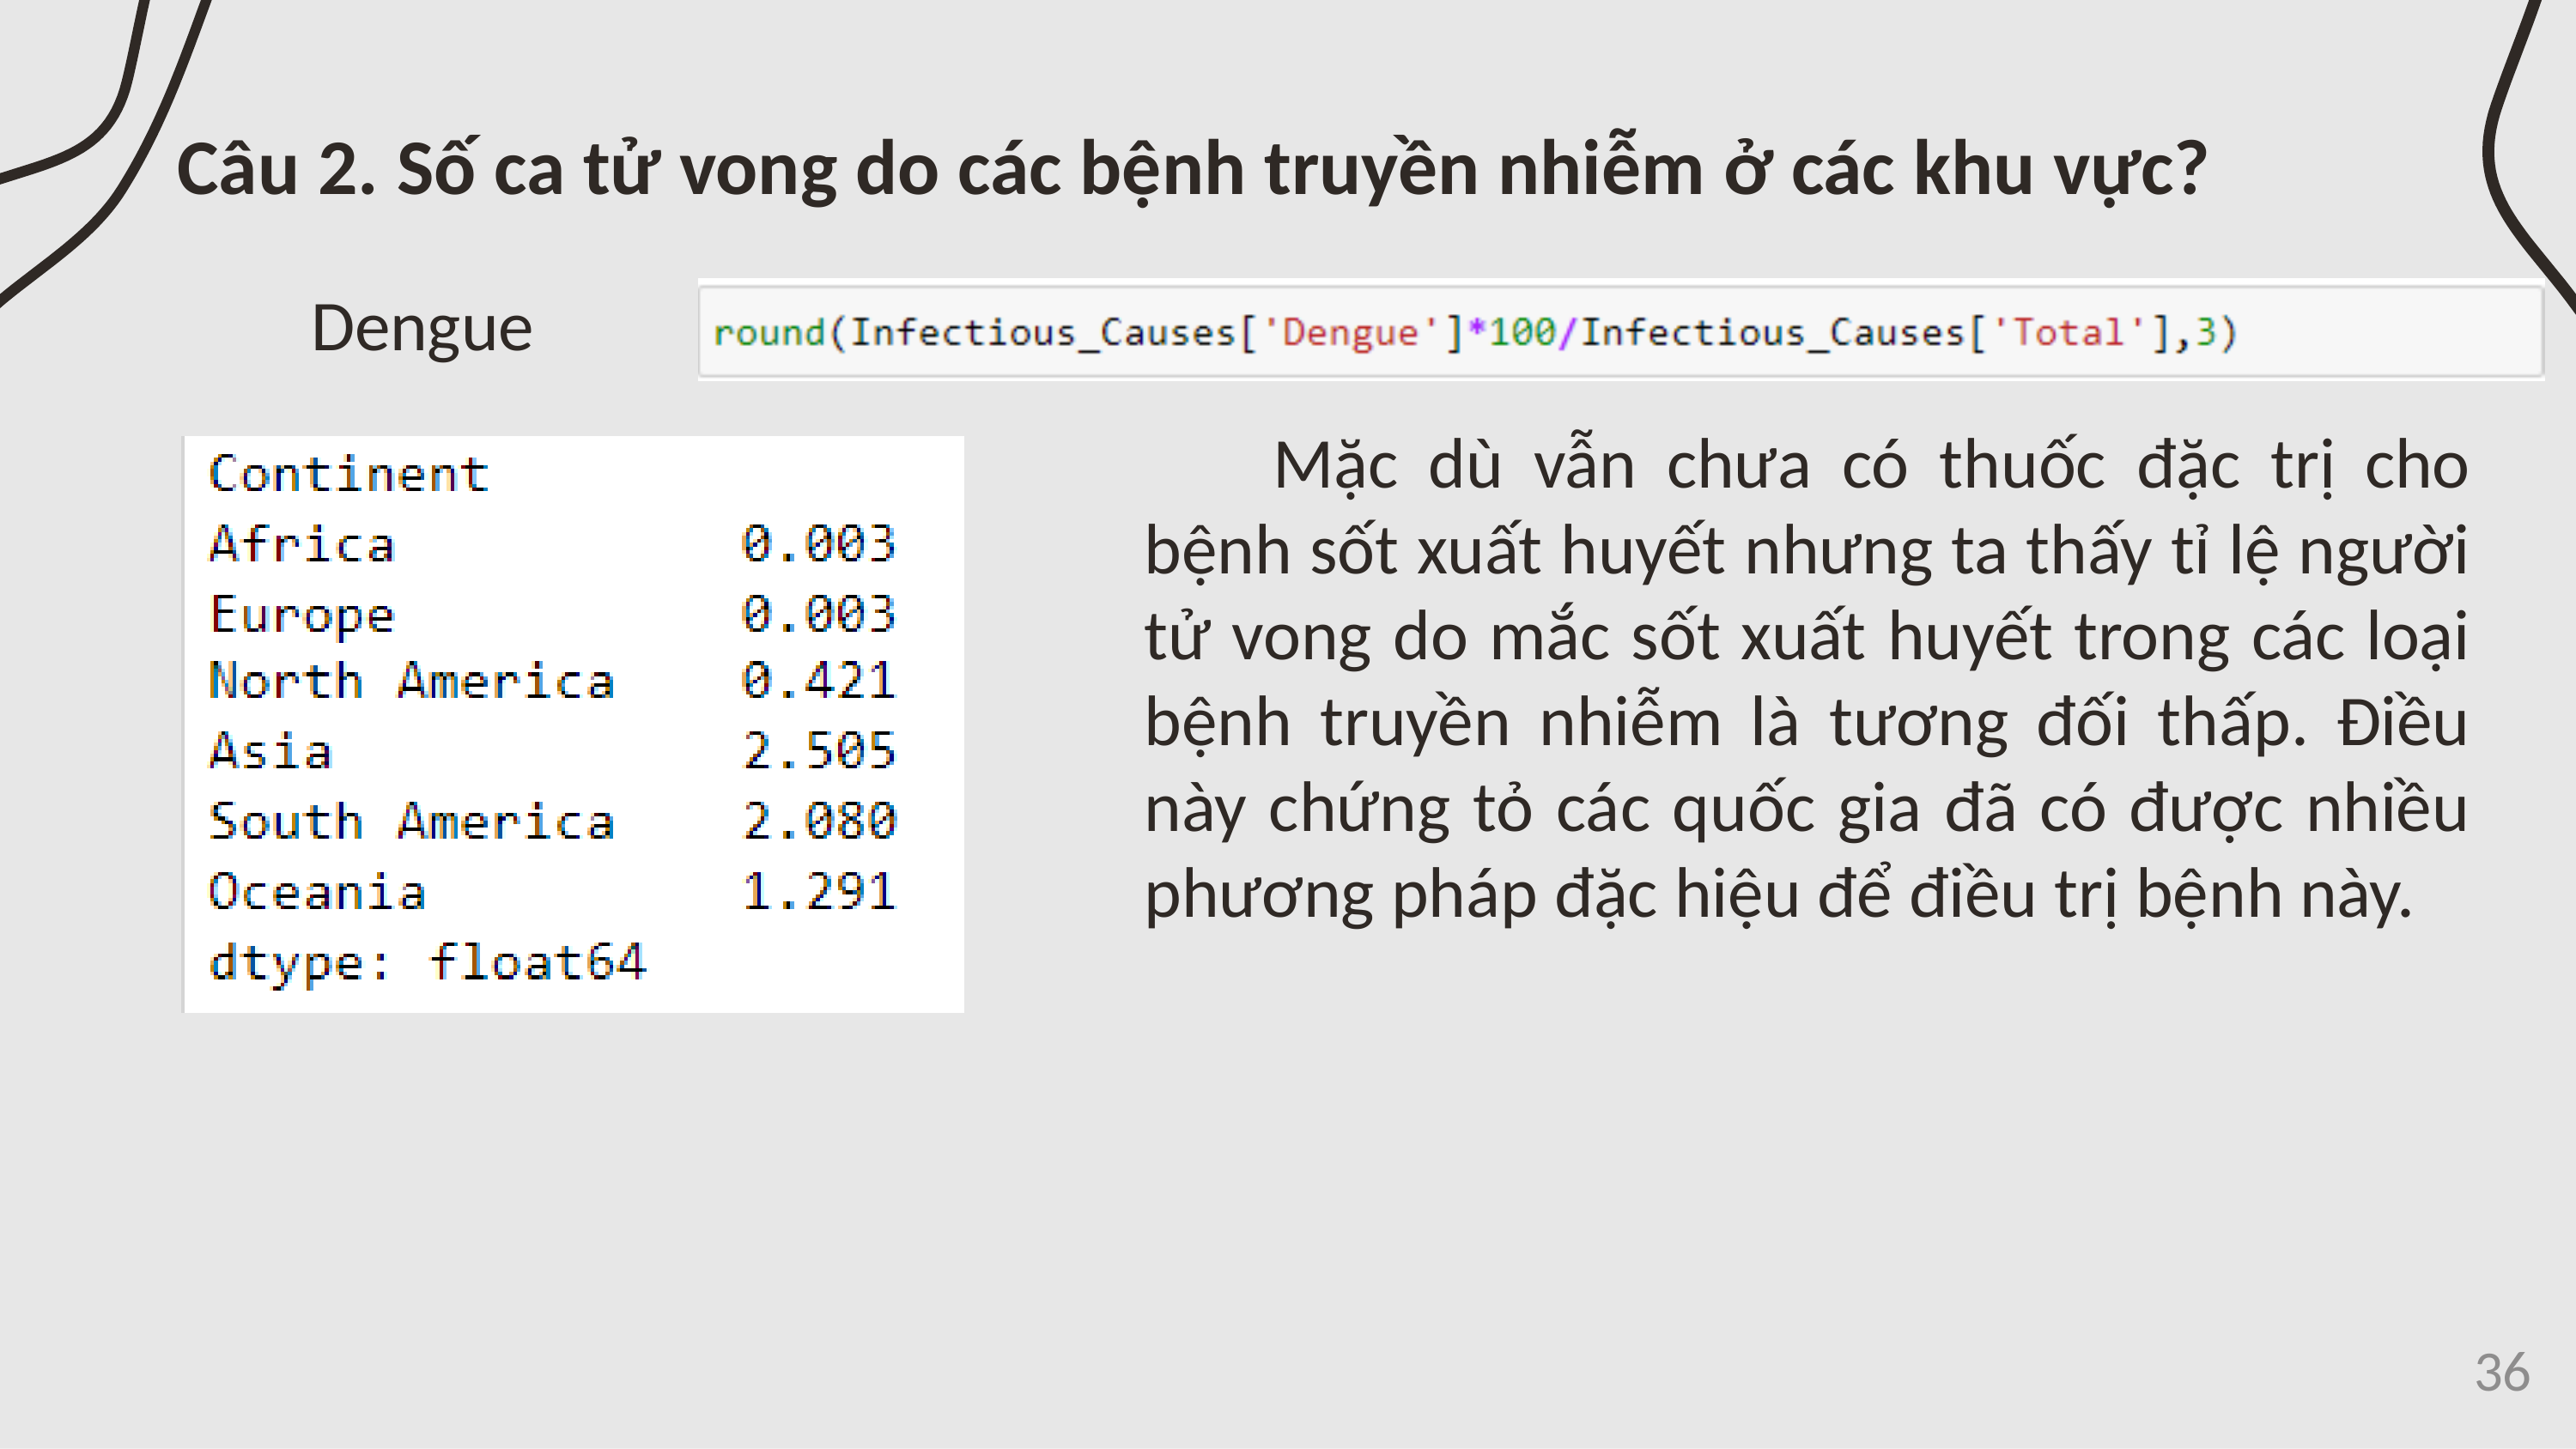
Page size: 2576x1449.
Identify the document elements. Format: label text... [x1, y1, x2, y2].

picture [698, 278, 2545, 381]
text_box Mặc dù vẫn chưa có thuốc đặc trị cho bệnh sốt xuất huyết nhưng ta thấy tỉ lệ người tử vong do mắc sốt xuất huyết trong các loại bệnh truyền nhiễm là tương đối thấp. Điều này chứng tỏ các quốc gia đã có được nhiều phương pháp đặc hiệu để điều trị bệnh này. [1142, 414, 2470, 931]
title Câu 2. Số ca tử vong do các bệnh truyền nhiễm ở các khu vực? [175, 114, 2217, 359]
picture [181, 435, 965, 1013]
slide_number 36 [2468, 1346, 2540, 1449]
text_box Dengue [309, 359, 538, 366]
